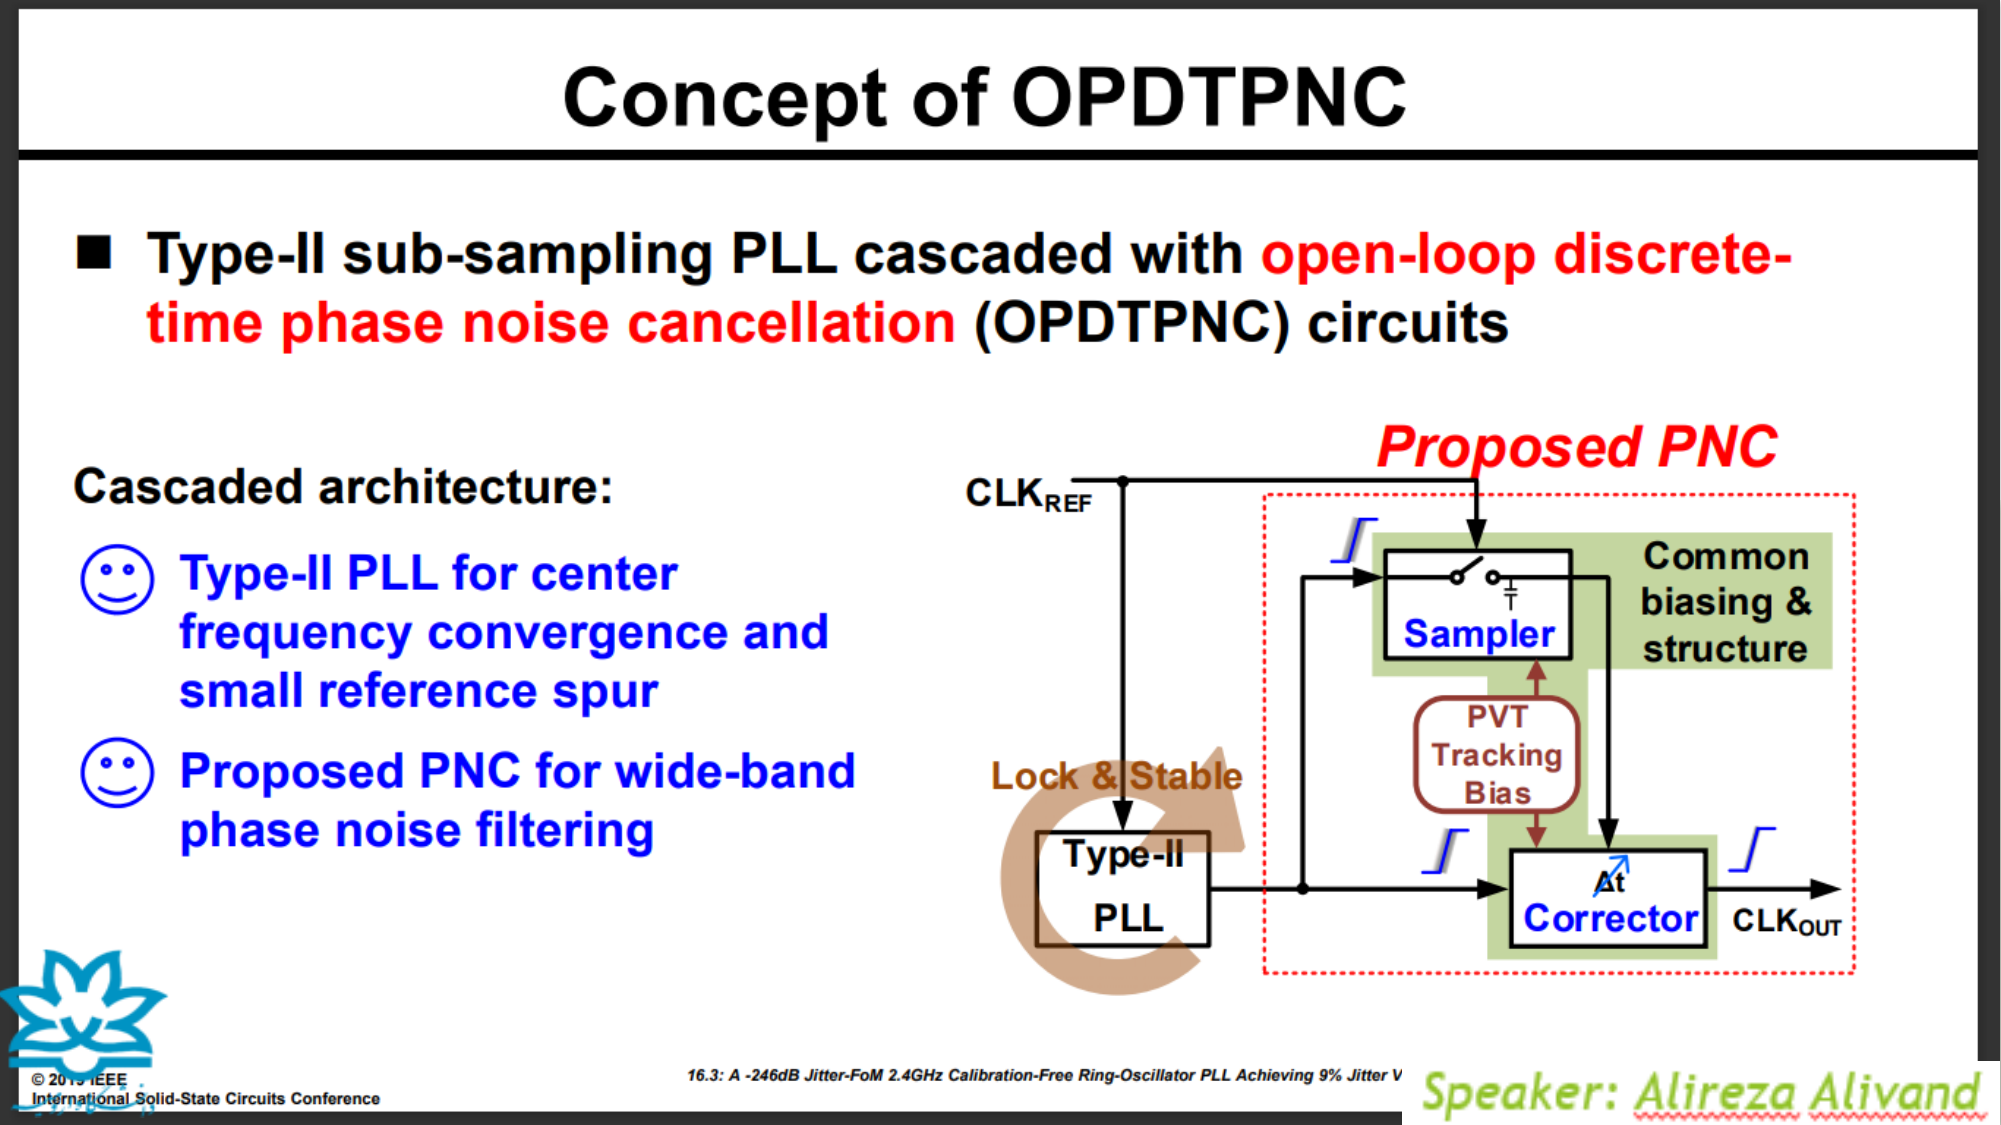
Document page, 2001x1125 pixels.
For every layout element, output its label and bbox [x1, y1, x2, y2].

picture [19, 962, 146, 1044]
picture [0, 946, 184, 1125]
picture [1401, 1060, 2000, 1125]
list [0, 0, 2000, 1125]
